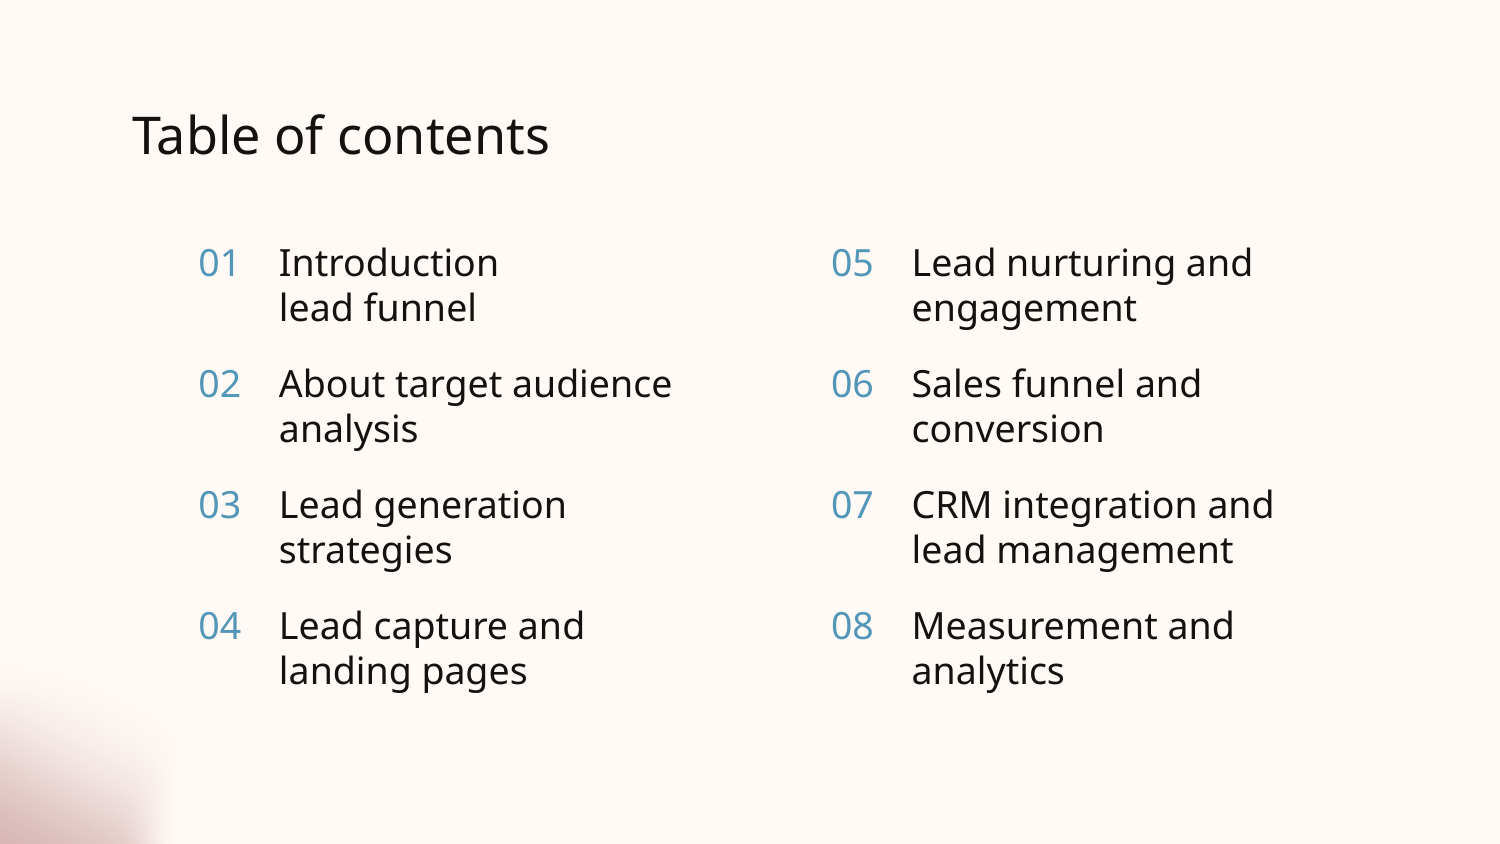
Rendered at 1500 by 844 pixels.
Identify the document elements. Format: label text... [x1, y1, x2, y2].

subtitle Sales funnel and conversion [896, 345, 1325, 465]
title 05 [808, 224, 896, 345]
title 08 [808, 586, 896, 708]
subtitle Lead capture and landing pages [263, 586, 692, 708]
subtitle About target audience analysis [263, 345, 692, 465]
title 03 [175, 465, 263, 586]
subtitle Lead nurturing and engagement [896, 224, 1325, 345]
title 02 [175, 345, 263, 465]
title 06 [808, 345, 896, 465]
title Table of contents [117, 87, 1383, 178]
subtitle Introduction lead funnel [263, 224, 692, 345]
subtitle Lead generation strategies [263, 465, 692, 586]
title 04 [175, 586, 263, 708]
title 07 [808, 465, 896, 586]
title 01 [175, 224, 263, 345]
subtitle CRM integration and lead management [896, 465, 1325, 586]
subtitle Measurement and analytics [896, 586, 1325, 708]
